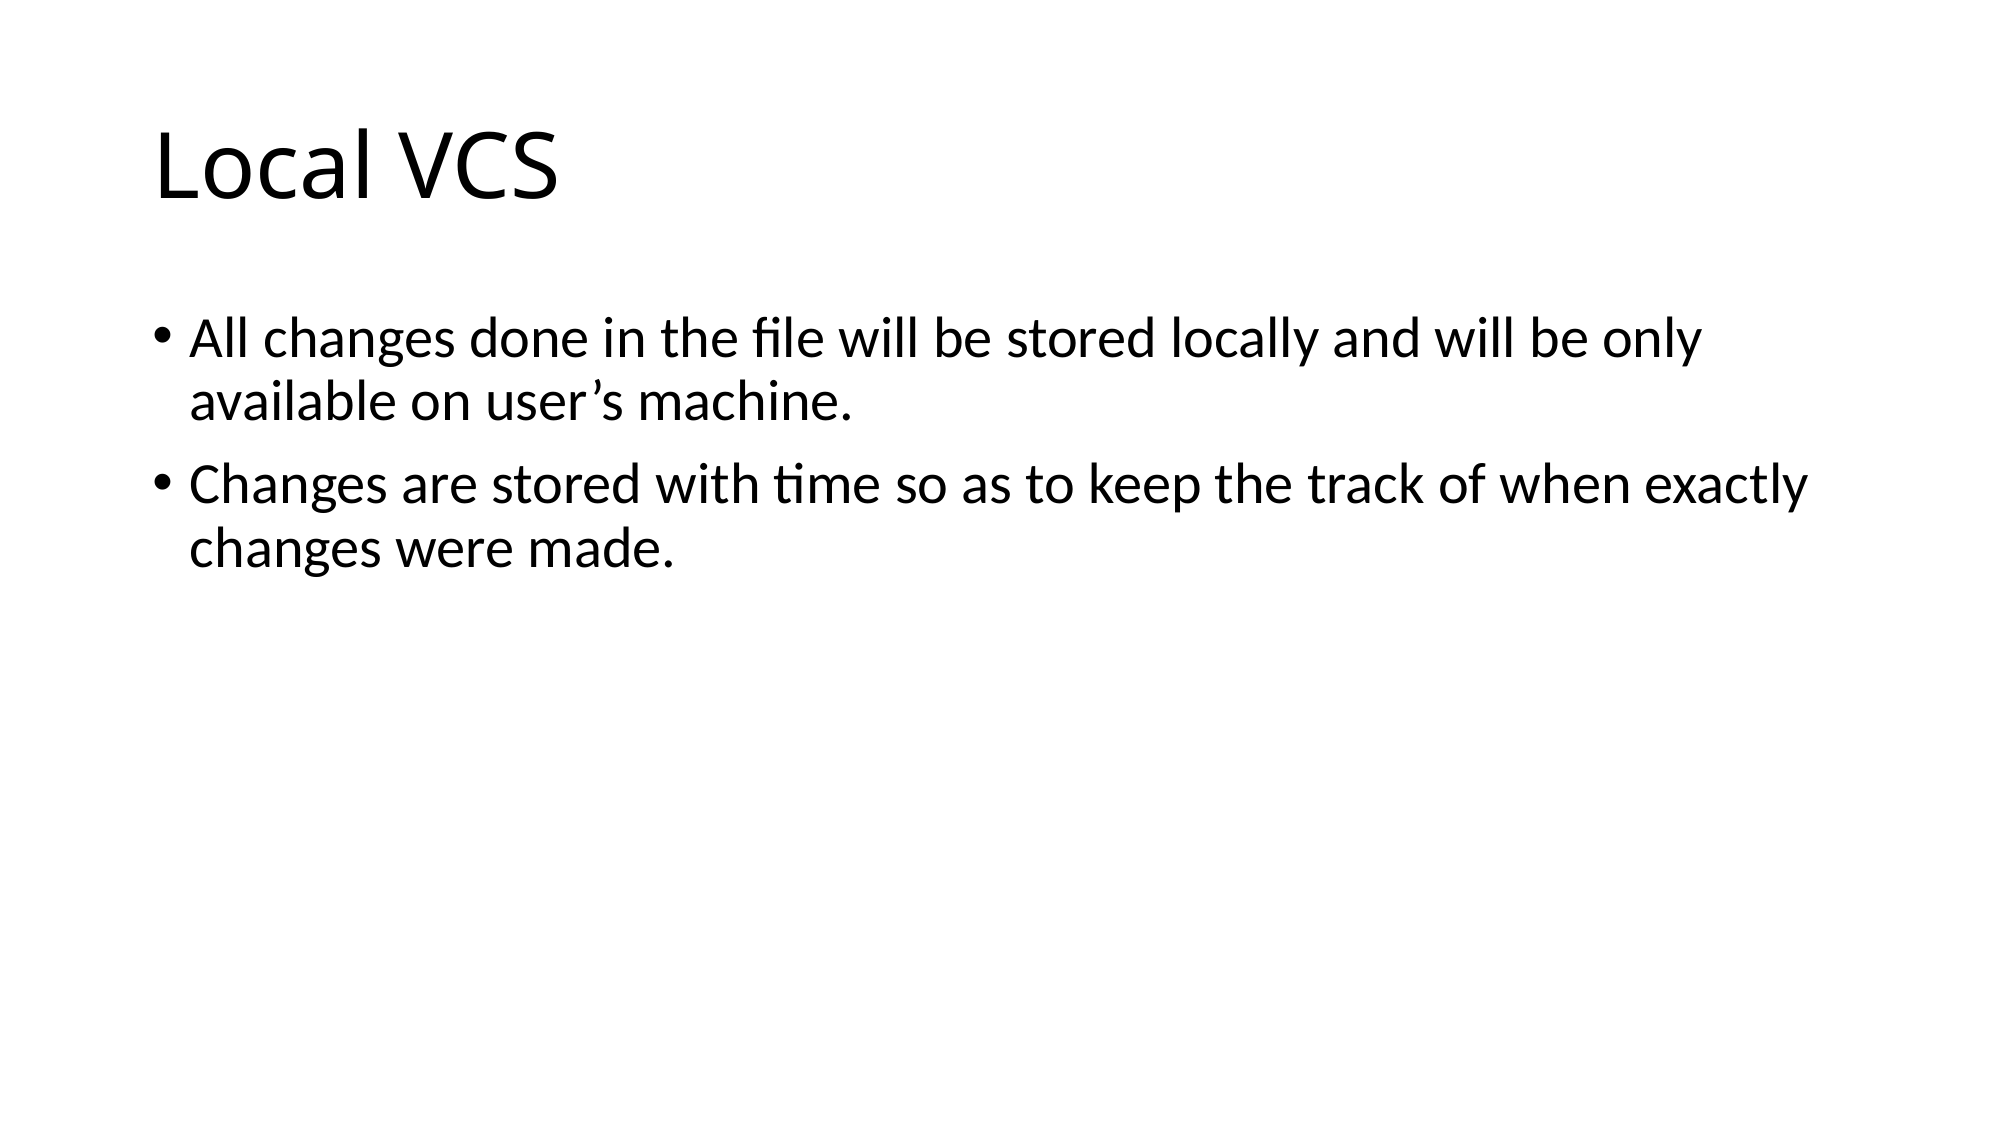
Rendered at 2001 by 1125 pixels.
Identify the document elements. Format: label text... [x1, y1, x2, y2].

list All changes done in the file will be stored locally and will be only available on user’s machine. Changes are stored with time so as to keep the track of when exactly changes were made. [137, 299, 1863, 1014]
title Local VCS [137, 59, 1863, 278]
